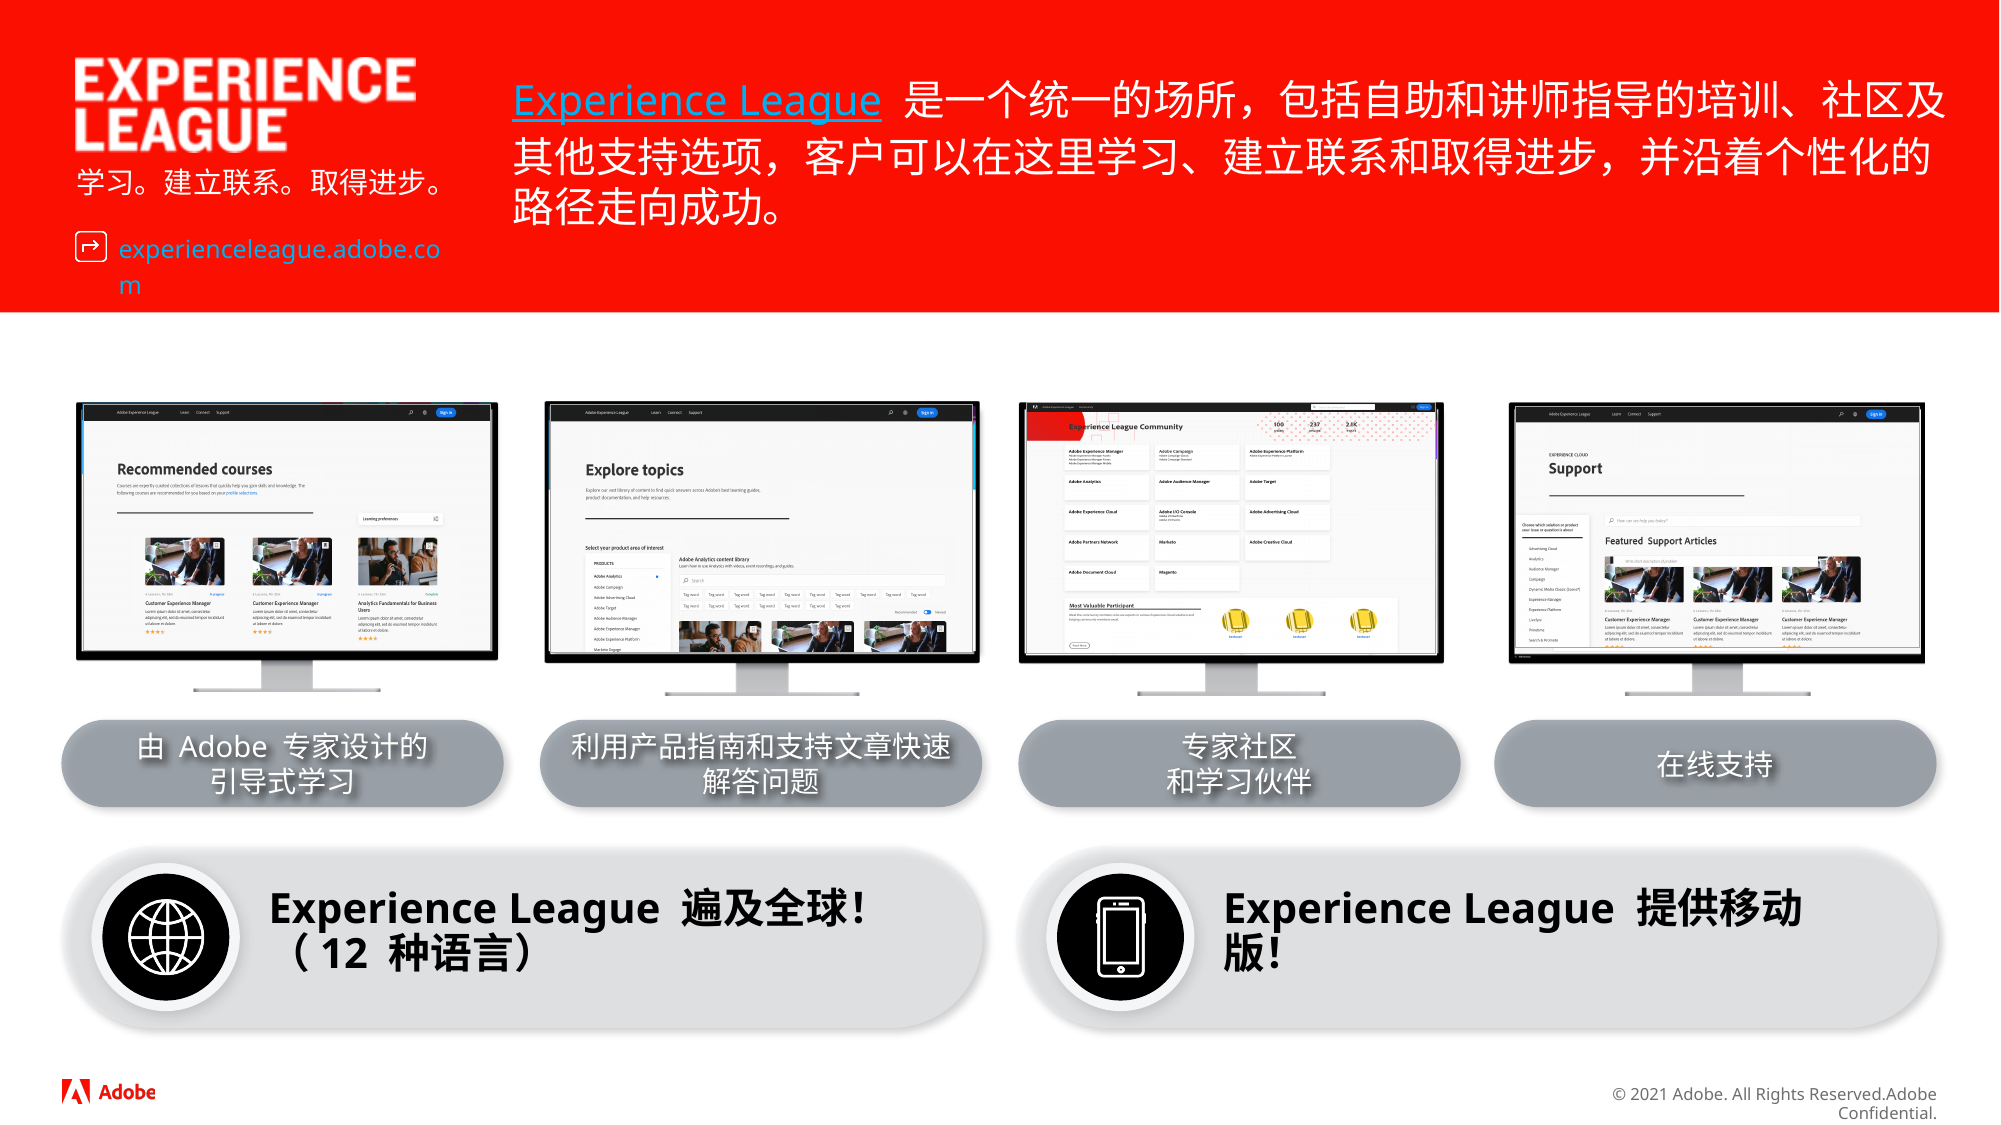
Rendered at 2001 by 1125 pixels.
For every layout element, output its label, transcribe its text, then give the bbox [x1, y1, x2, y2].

picture [82, 404, 490, 651]
picture [1515, 406, 1920, 648]
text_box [61, 398, 1937, 808]
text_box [61, 57, 498, 271]
text_box Experience League 是一个统一的场所，包括自助和讲师指导的培训、社区及其他支持选项，客户可以在这里学习、建立联系和取得进步，并沿着个性化的路径走向成功。 [498, 73, 1978, 239]
picture [550, 404, 973, 653]
text_box [0, 0, 2000, 313]
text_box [61, 846, 1938, 1028]
picture [1025, 402, 1436, 654]
